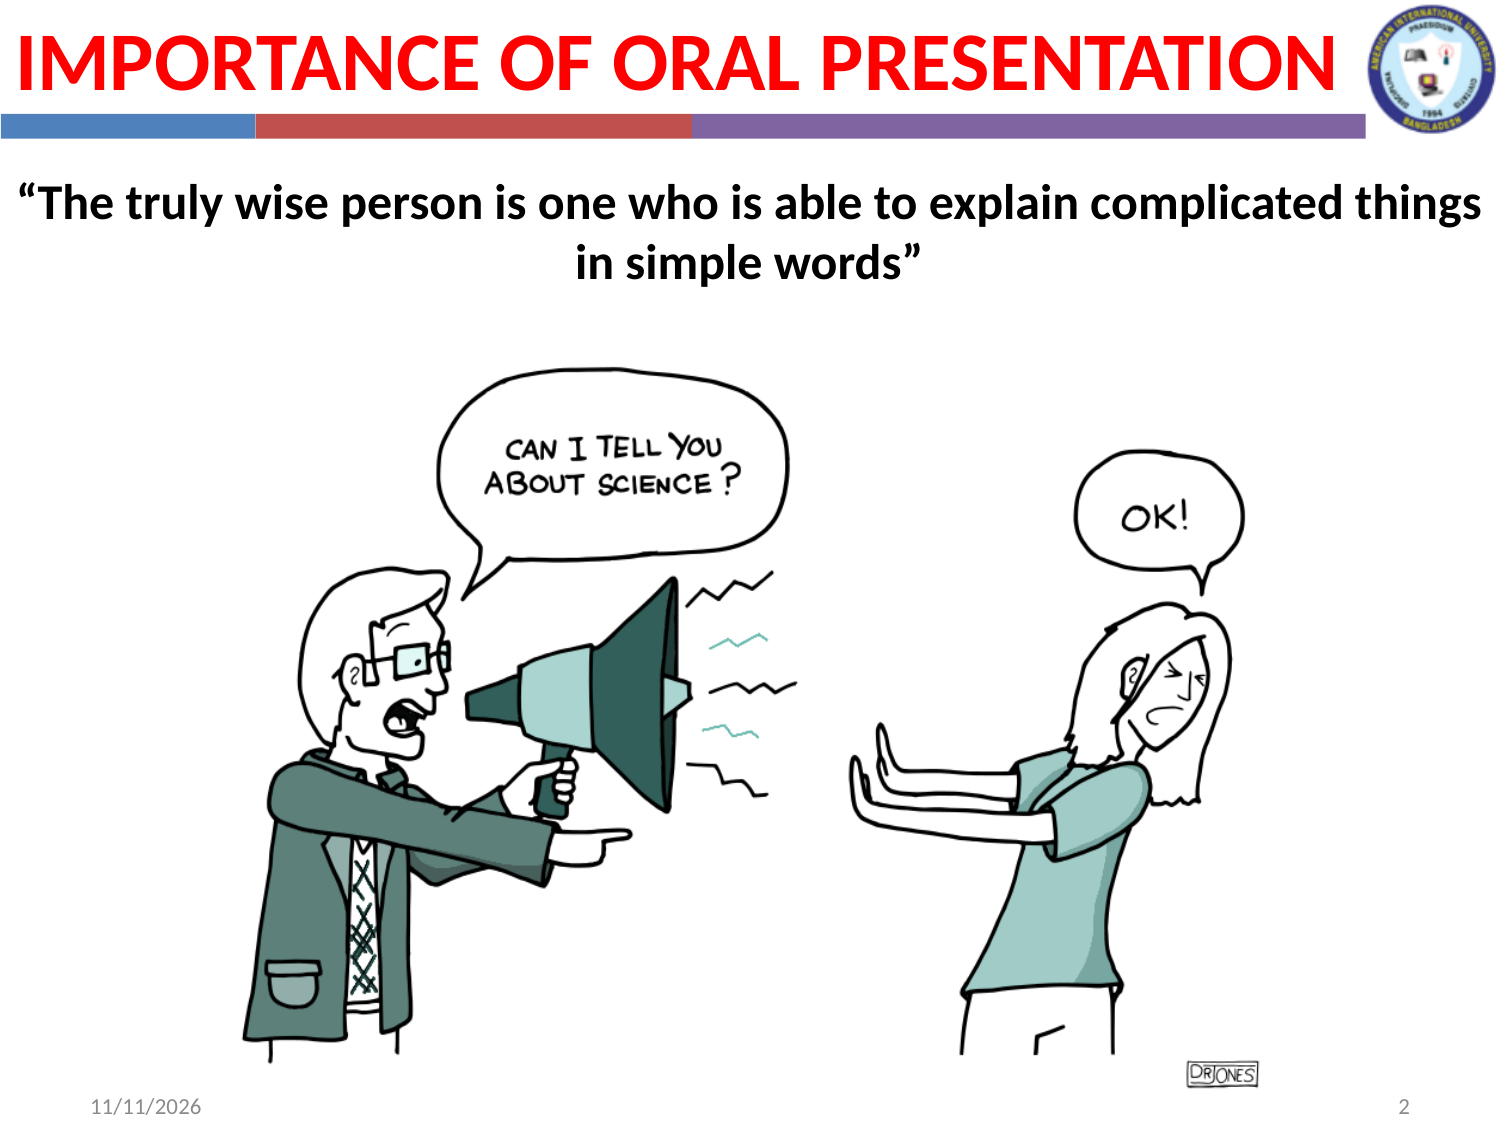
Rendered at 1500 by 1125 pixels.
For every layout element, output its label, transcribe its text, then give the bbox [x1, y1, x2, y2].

slide_number 2 [1074, 1074, 1425, 1125]
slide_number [75, 1074, 425, 1125]
list Importance of Oral Presentation [0, 0, 1366, 114]
list “The truly wise person is one who is able to explain complicated things in simple words” [0, 162, 1499, 338]
picture [1365, 2, 1499, 137]
picture [199, 343, 1276, 1101]
